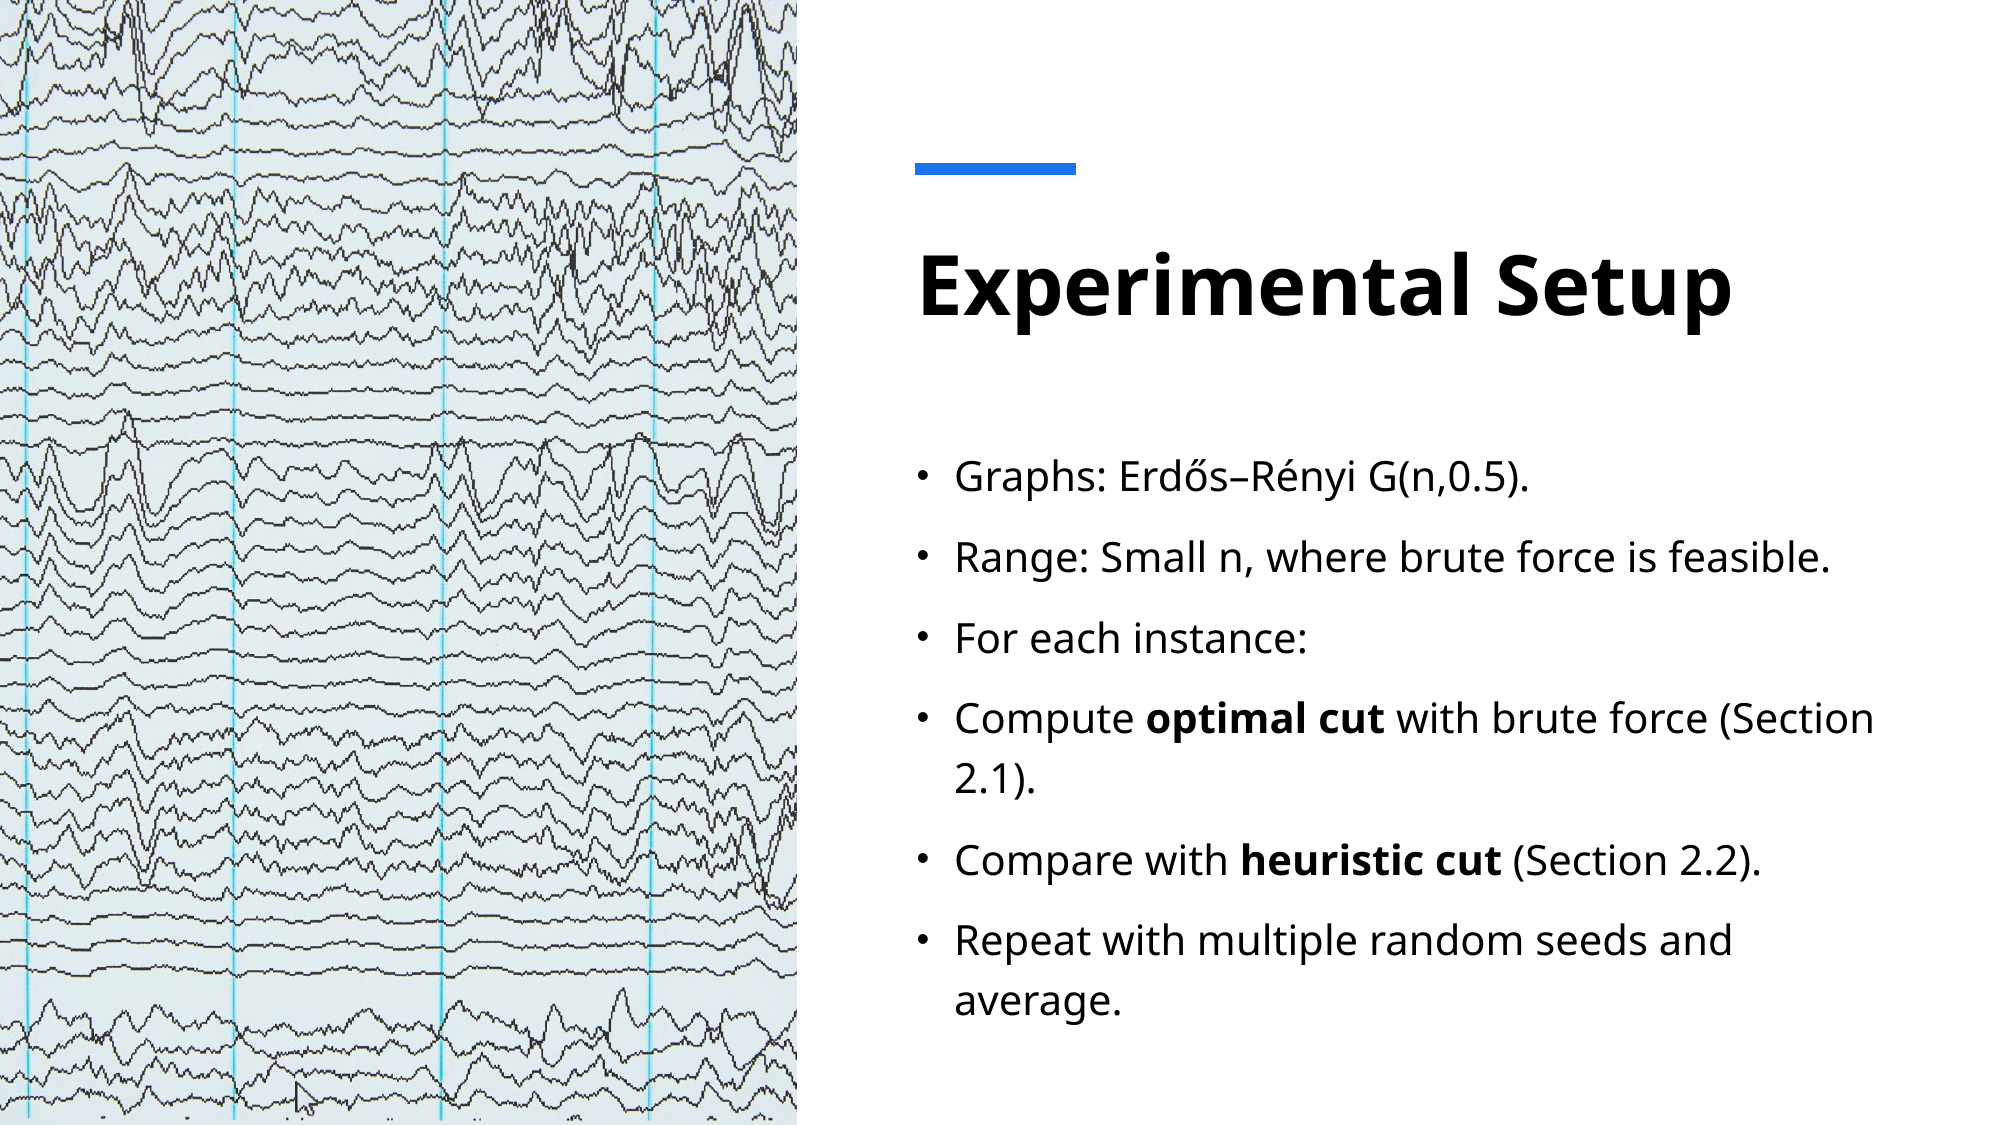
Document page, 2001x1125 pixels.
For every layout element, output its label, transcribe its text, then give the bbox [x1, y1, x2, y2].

title Experimental Setup [901, 224, 1892, 405]
picture [0, 0, 797, 1125]
text_box [797, 0, 2000, 1125]
list Graphs: Erdős–Rényi G(n,0.5). Range: Small n, where brute force is feasible. For each instance: Compute optimal cut with brute force (Section 2.1). Compare with heuristic cut (Section 2.2). Repeat with multiple random seeds and average. [901, 431, 1892, 1034]
